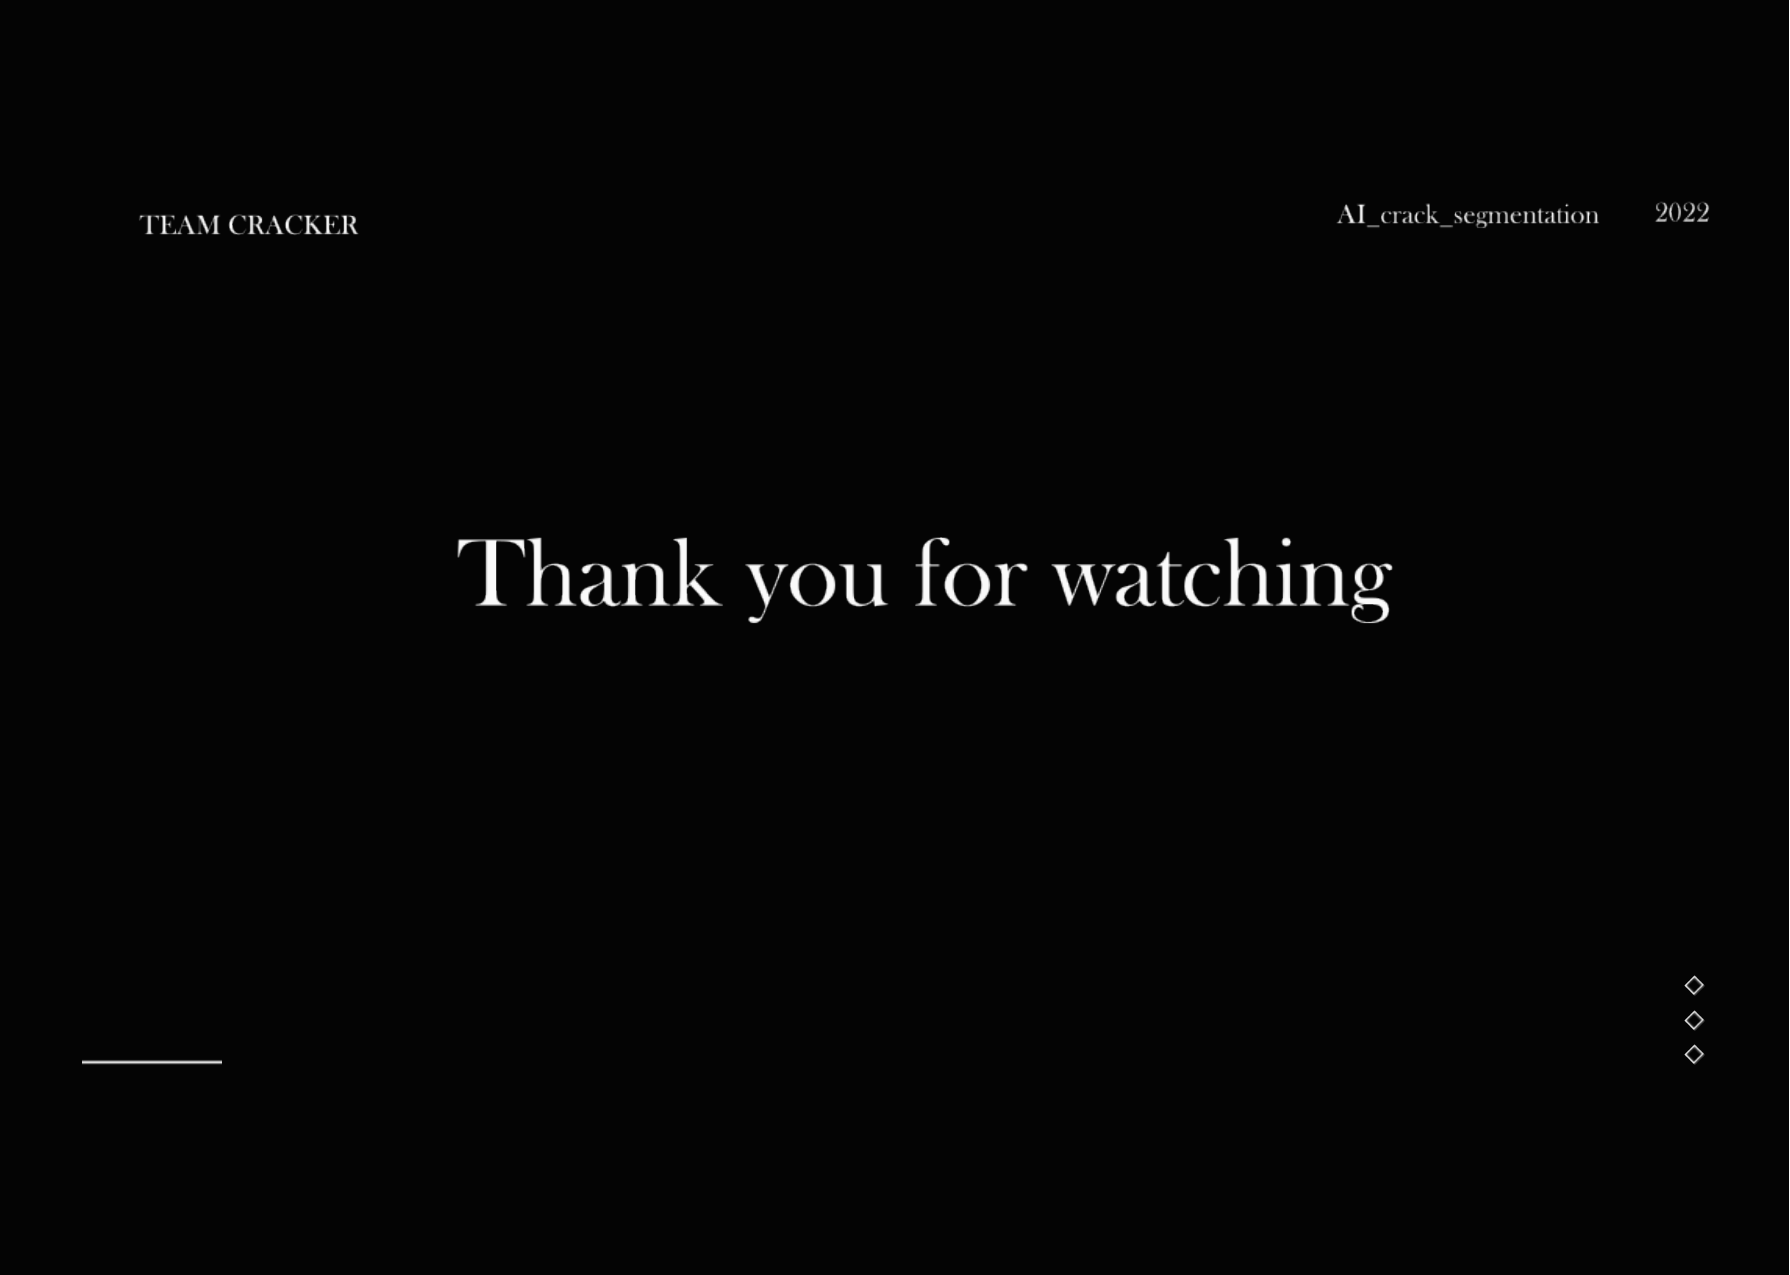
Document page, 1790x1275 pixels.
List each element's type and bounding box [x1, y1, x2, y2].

text_box [82, 1057, 222, 1069]
picture [1304, 190, 1613, 241]
picture [64, 202, 372, 255]
text_box [1684, 975, 1705, 1065]
picture [1649, 189, 1723, 246]
picture [442, 491, 1436, 689]
